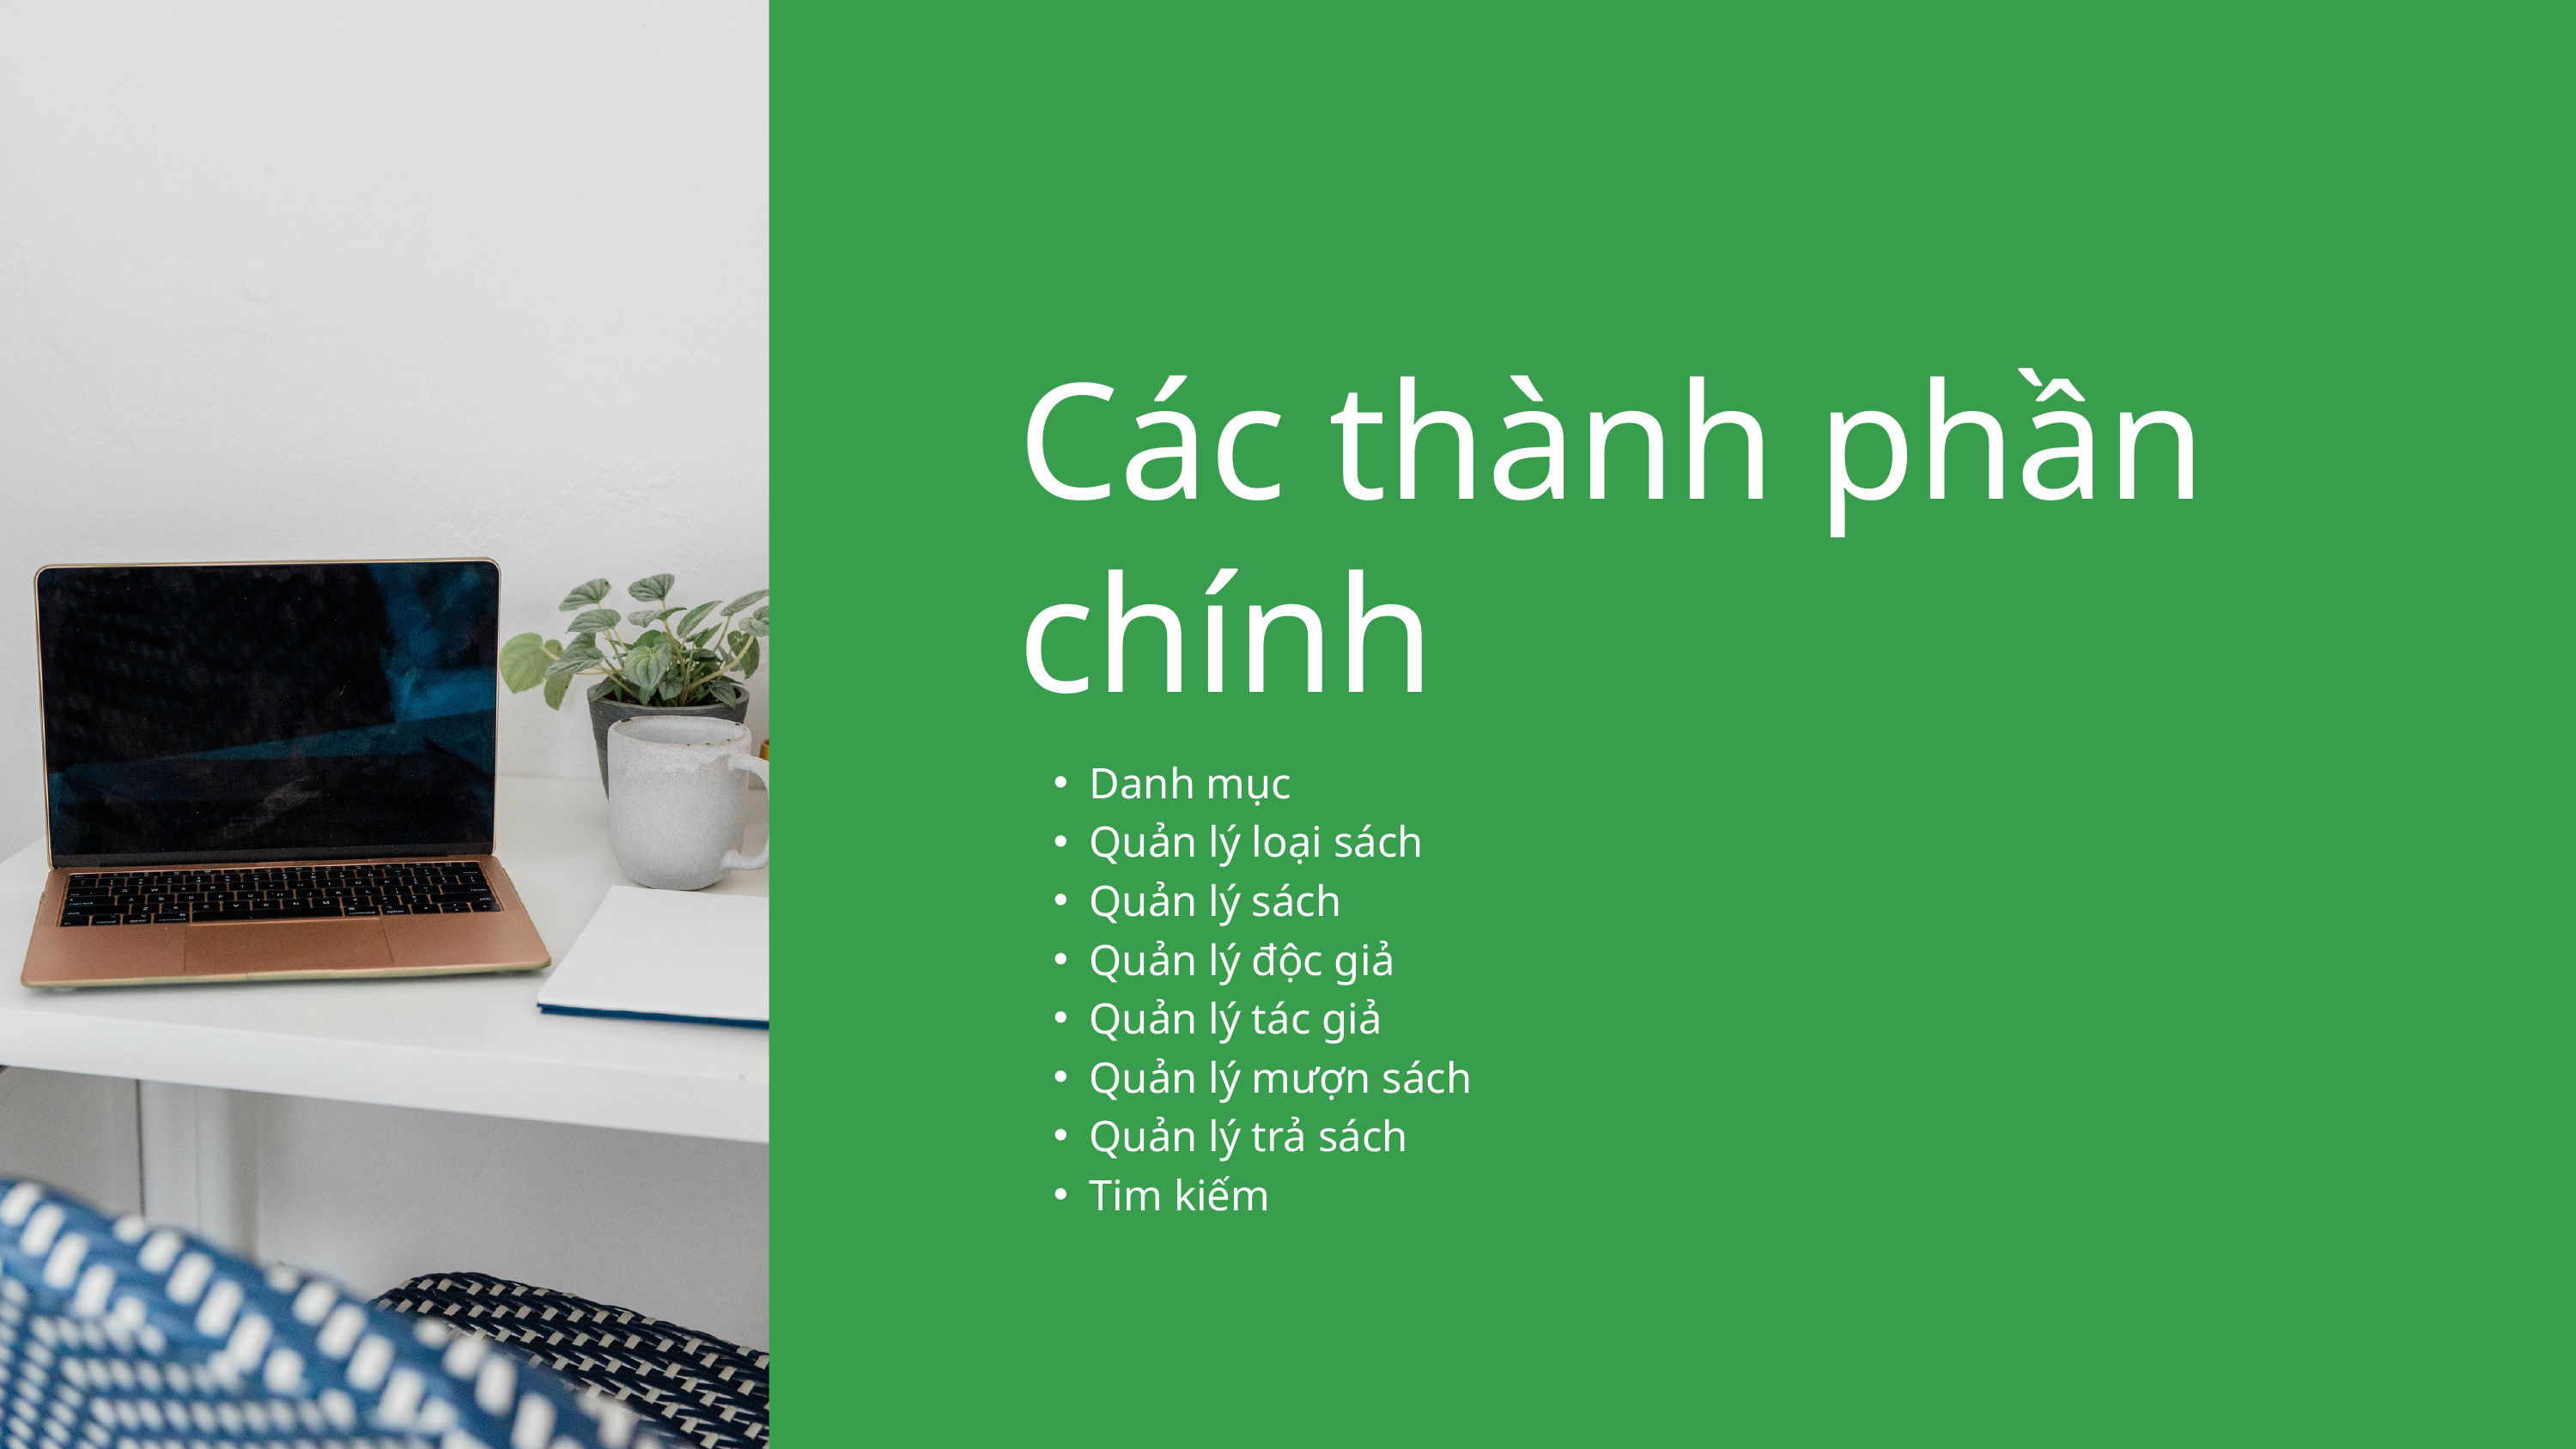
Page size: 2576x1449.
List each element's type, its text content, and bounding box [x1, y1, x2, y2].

picture [0, 0, 769, 1449]
text_box [1018, 621, 2399, 695]
text_box Danh mục Quản lý loại sách Quản lý sách Quản lý độc giả Quản lý tác giả Quản lý mượn sách Quản lý trả sách Tim kiếm [1018, 695, 2399, 1219]
text_box Các thành phần chính [1018, 337, 2399, 621]
